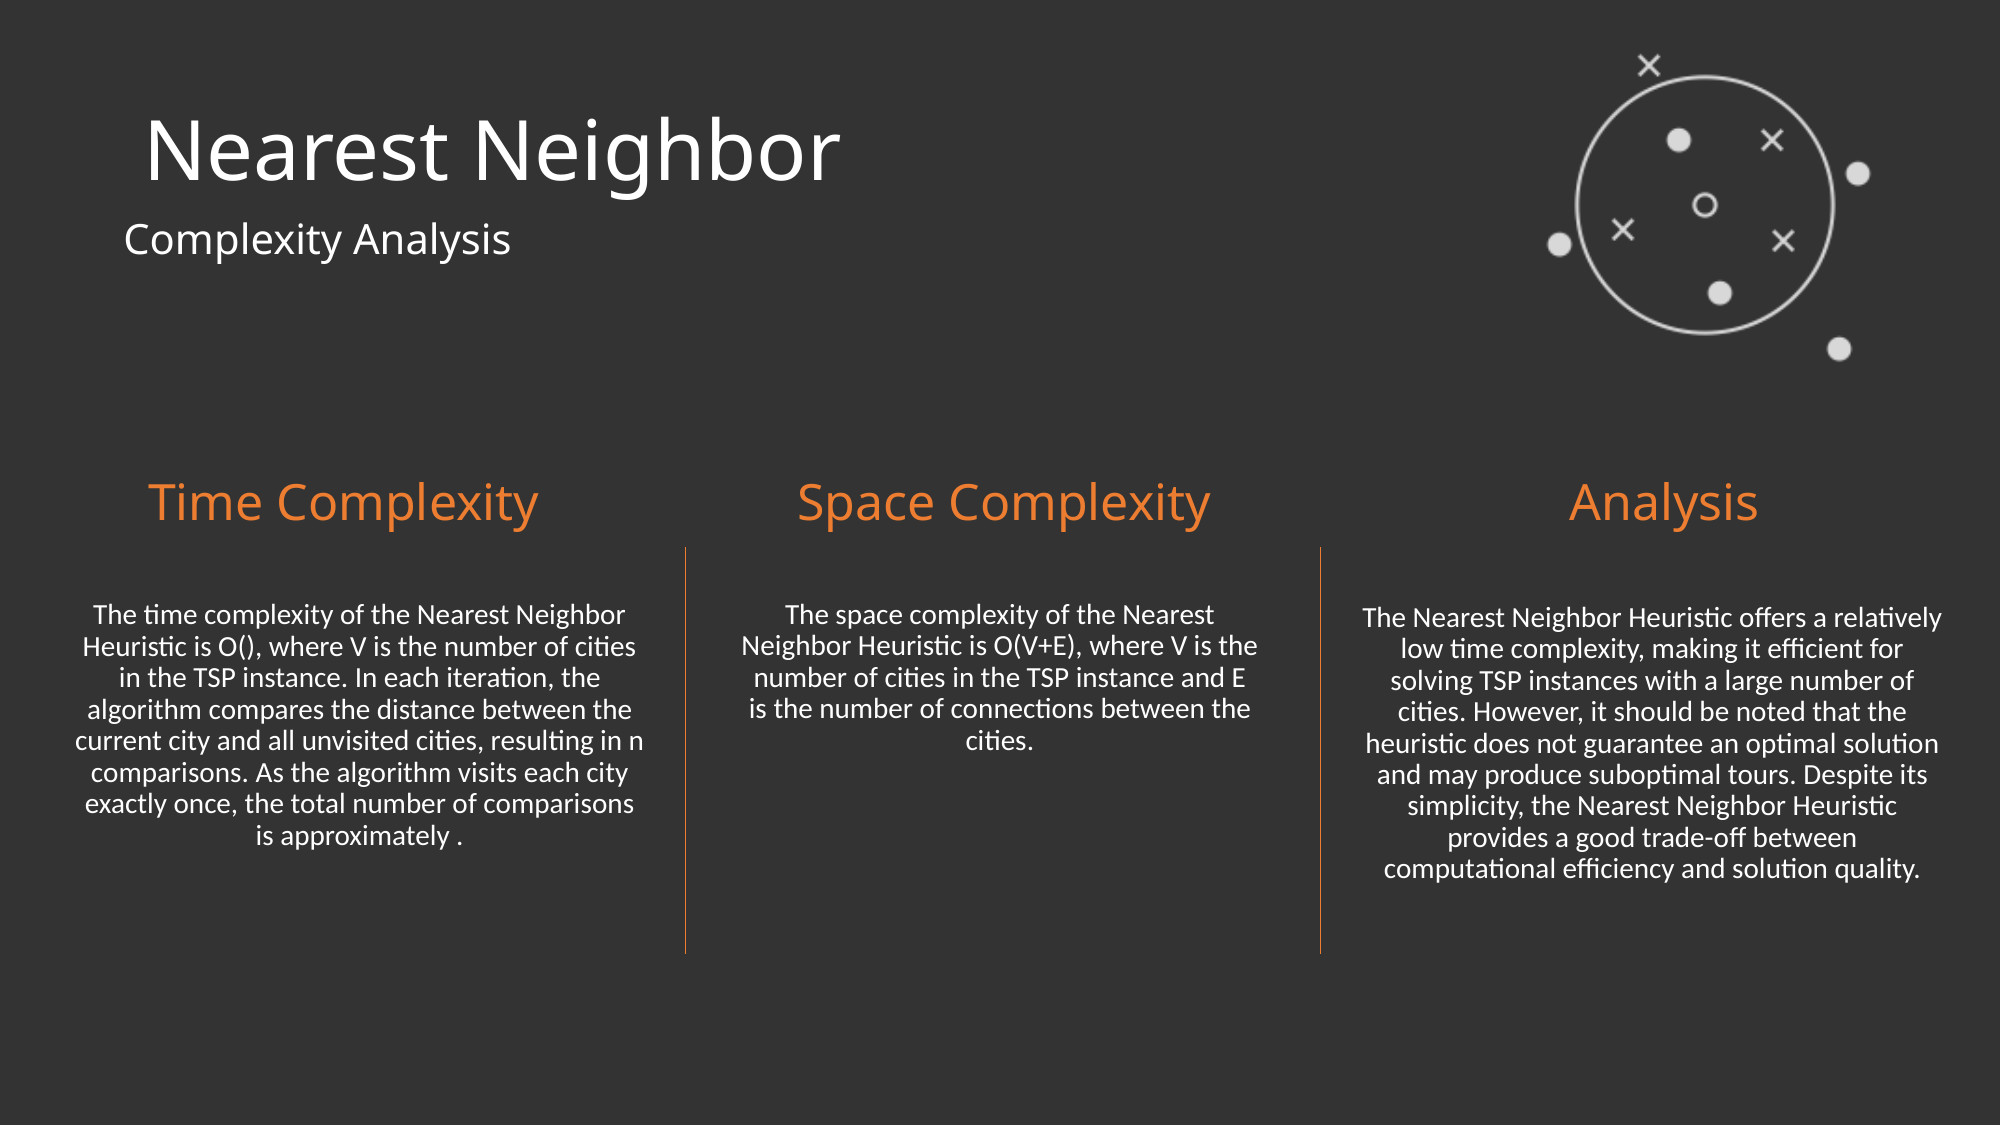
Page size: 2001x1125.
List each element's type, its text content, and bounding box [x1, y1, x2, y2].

text_box Time Complexity [39, 462, 648, 538]
text_box Space Complexity [700, 462, 1309, 538]
text_box Analysis [1360, 462, 1969, 538]
picture [1519, 19, 1892, 392]
text_box Complexity Analysis [39, 205, 596, 271]
text_box Nearest Neighbor [108, 89, 878, 205]
